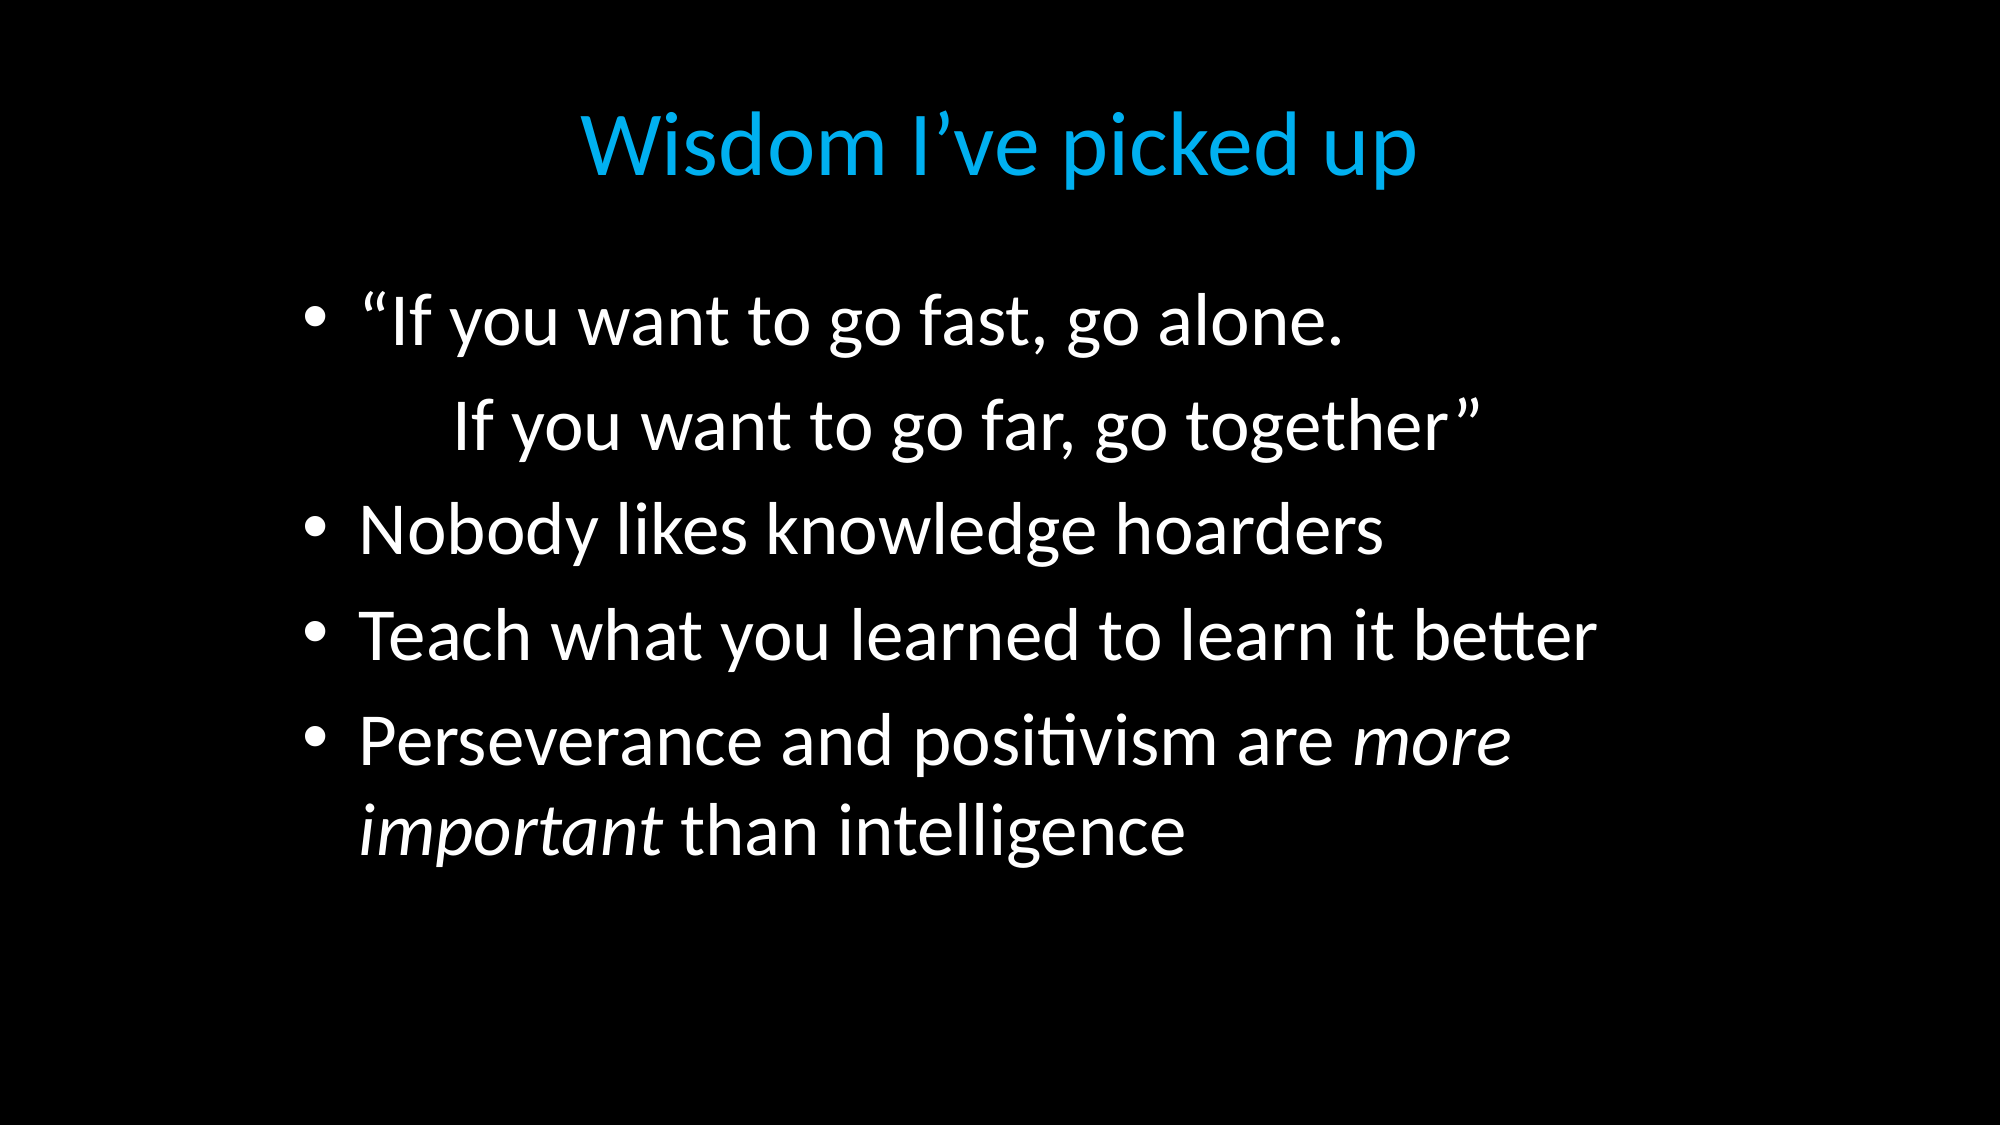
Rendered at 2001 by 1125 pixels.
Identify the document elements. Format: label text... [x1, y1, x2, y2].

list “If you want to go fast, go alone. If you want to go far, go together” Nobody likes knowledge hoarders Teach what you learned to learn it better Perseverance and positivism are more important than intelligence [287, 262, 1725, 1056]
title Wisdom I’ve picked up [99, 45, 1900, 233]
